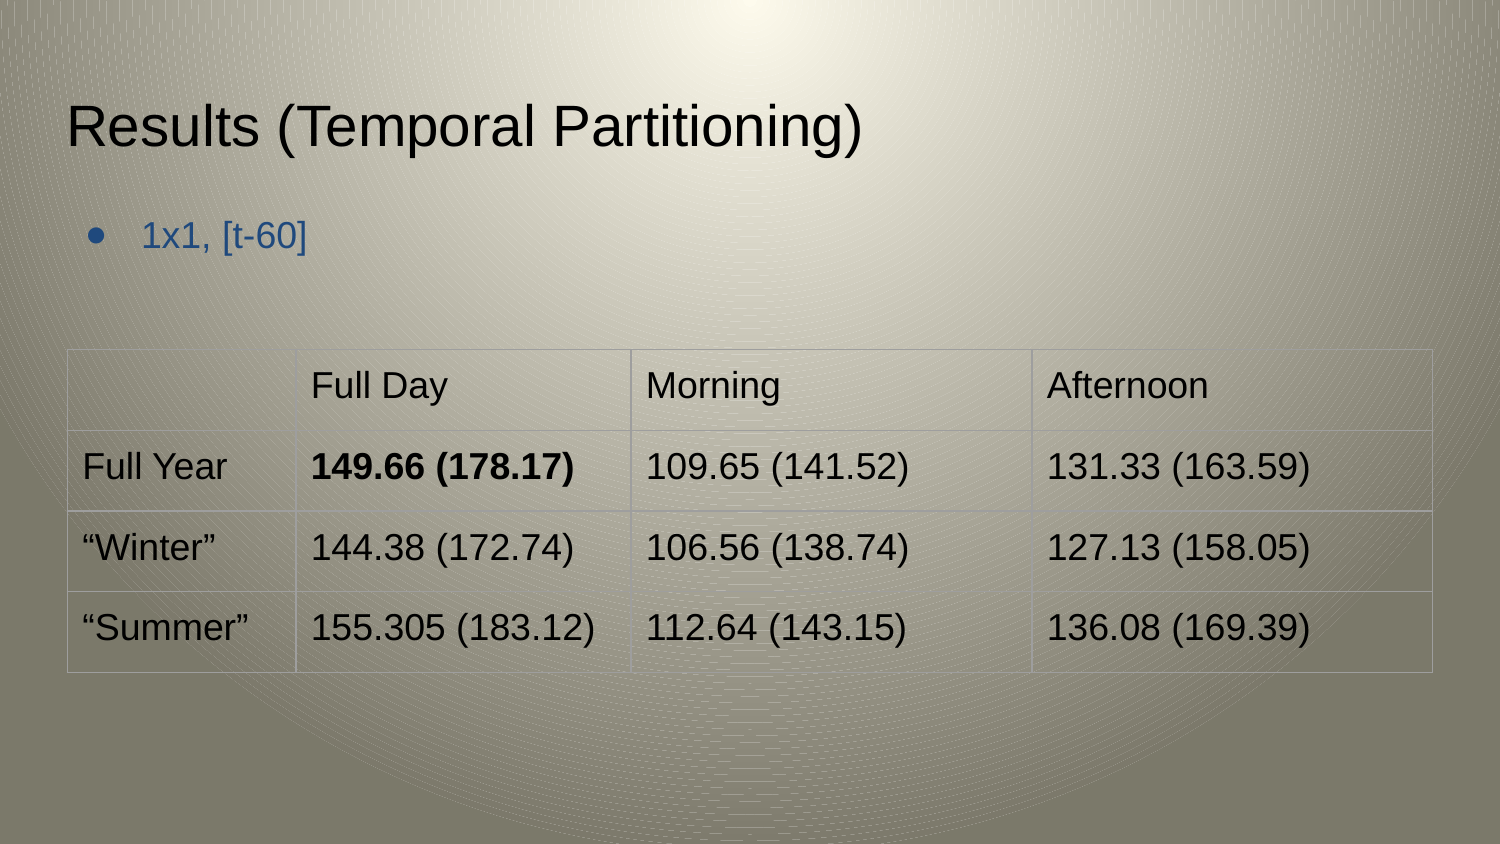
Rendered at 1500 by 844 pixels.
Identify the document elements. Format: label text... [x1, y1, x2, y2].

table_cell 155.305 (183.12) [297, 592, 630, 672]
table_cell Full Year [68, 431, 295, 510]
list 1x1, [t-60] [51, 189, 1449, 750]
table_header Full Day [297, 350, 630, 430]
table_header Afternoon [1033, 350, 1432, 430]
table_cell 106.56 (138.74) [632, 512, 1031, 591]
table_cell “Winter” [68, 512, 295, 591]
table_cell 144.38 (172.74) [297, 512, 630, 591]
table_cell 109.65 (141.52) [632, 431, 1031, 510]
table_cell 127.13 (158.05) [1033, 512, 1432, 591]
title Results (Temporal Partitioning) [51, 72, 1449, 167]
table_cell 136.08 (169.39) [1033, 592, 1432, 672]
table_cell 149.66 (178.17) [297, 431, 630, 510]
table_cell 112.64 (143.15) [632, 592, 1031, 672]
table_header Morning [632, 350, 1031, 430]
table_cell 131.33 (163.59) [1033, 431, 1432, 510]
table_header [68, 350, 295, 430]
table_cell “Summer” [68, 592, 295, 672]
